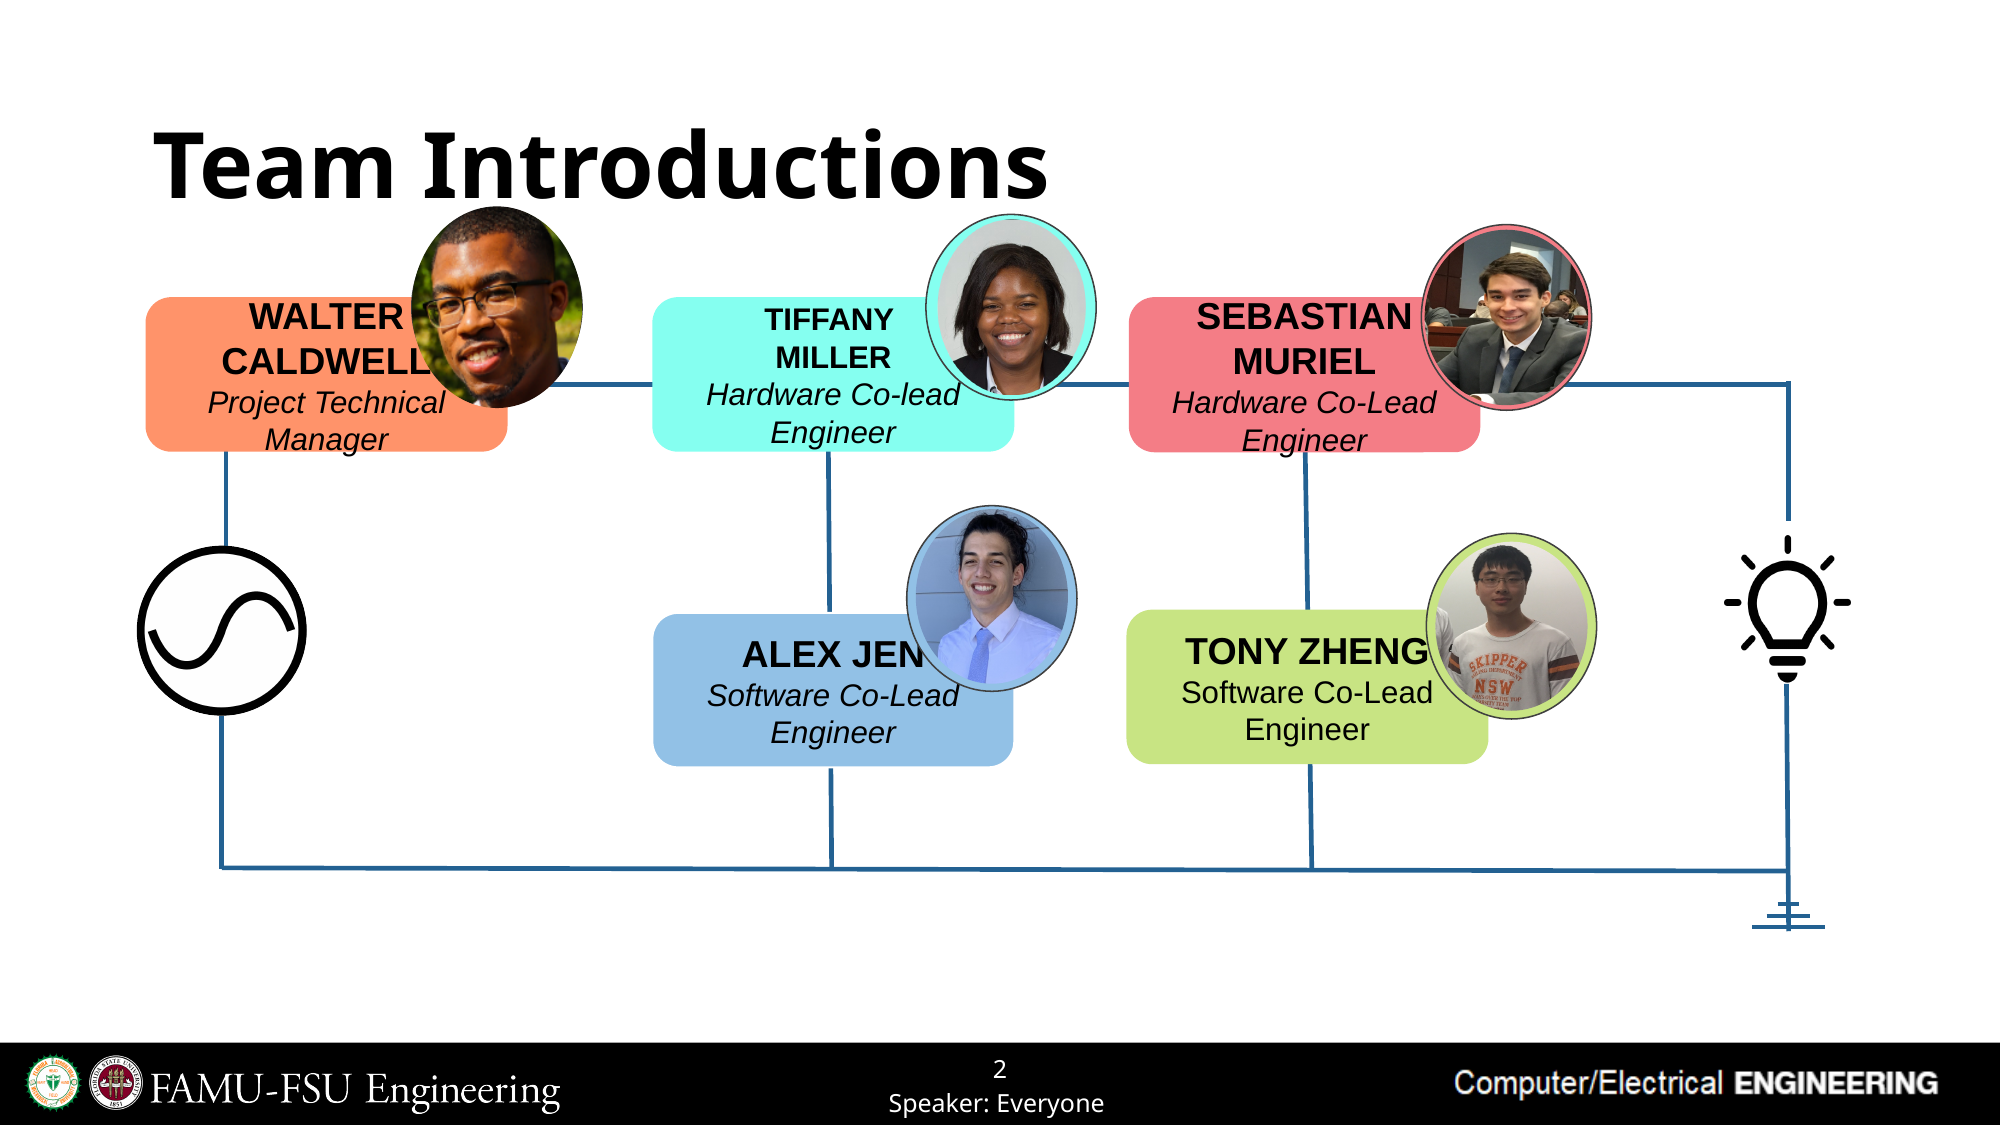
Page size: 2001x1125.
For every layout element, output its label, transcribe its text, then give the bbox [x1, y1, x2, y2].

title Team Introductions [137, 59, 1863, 278]
slide_number ‹#› Speaker: Everyone [774, 1055, 1225, 1116]
text_box ALEX JEN Software Co-Lead Engineer [652, 612, 822, 768]
text_box [987, 214, 1035, 218]
text_box [1592, 596, 1597, 657]
text_box TIFFANY MILLER Hardware Co-lead Engineer [652, 396, 822, 452]
text_box ALEX JEN Software Co-Lead Engineer [836, 612, 1015, 768]
text_box [906, 573, 910, 624]
text_box SEBASTIAN MURIEL Hardware Co-Lead Engineer [1132, 297, 1413, 383]
picture [24, 1053, 560, 1114]
text_box SEBASTIAN MURIEL Hardware Co-Lead Engineer [1317, 396, 1481, 453]
picture [1710, 528, 1864, 692]
text_box TIFFANY MILLER Hardware Co-lead Engineer [836, 396, 1015, 452]
picture [1418, 1059, 1975, 1112]
picture [894, 219, 1128, 395]
text_box [1073, 570, 1077, 627]
text_box WALTER CALDWELL Project Technical Manager [145, 297, 406, 452]
text_box TONY ZHENG Software Co-Lead Engineer [1317, 609, 1489, 765]
picture [411, 206, 583, 409]
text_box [221, 867, 1781, 872]
text_box [1426, 599, 1430, 653]
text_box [1303, 396, 1312, 866]
picture [1418, 229, 1595, 406]
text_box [827, 396, 832, 866]
text_box [1479, 533, 1544, 540]
text_box SEBASTIAN MURIEL Hardware Co-Lead Engineer [1128, 396, 1298, 453]
text_box TIFFANY MILLER Hardware Co-lead Engineer [652, 297, 889, 383]
text_box WALTER CALDWELL Project Technical Manager [231, 396, 508, 452]
text_box TONY ZHENG Software Co-Lead Engineer [1126, 609, 1298, 765]
text_box [1469, 224, 1544, 234]
picture [915, 508, 1069, 684]
picture [136, 545, 308, 717]
picture [1435, 541, 1588, 711]
